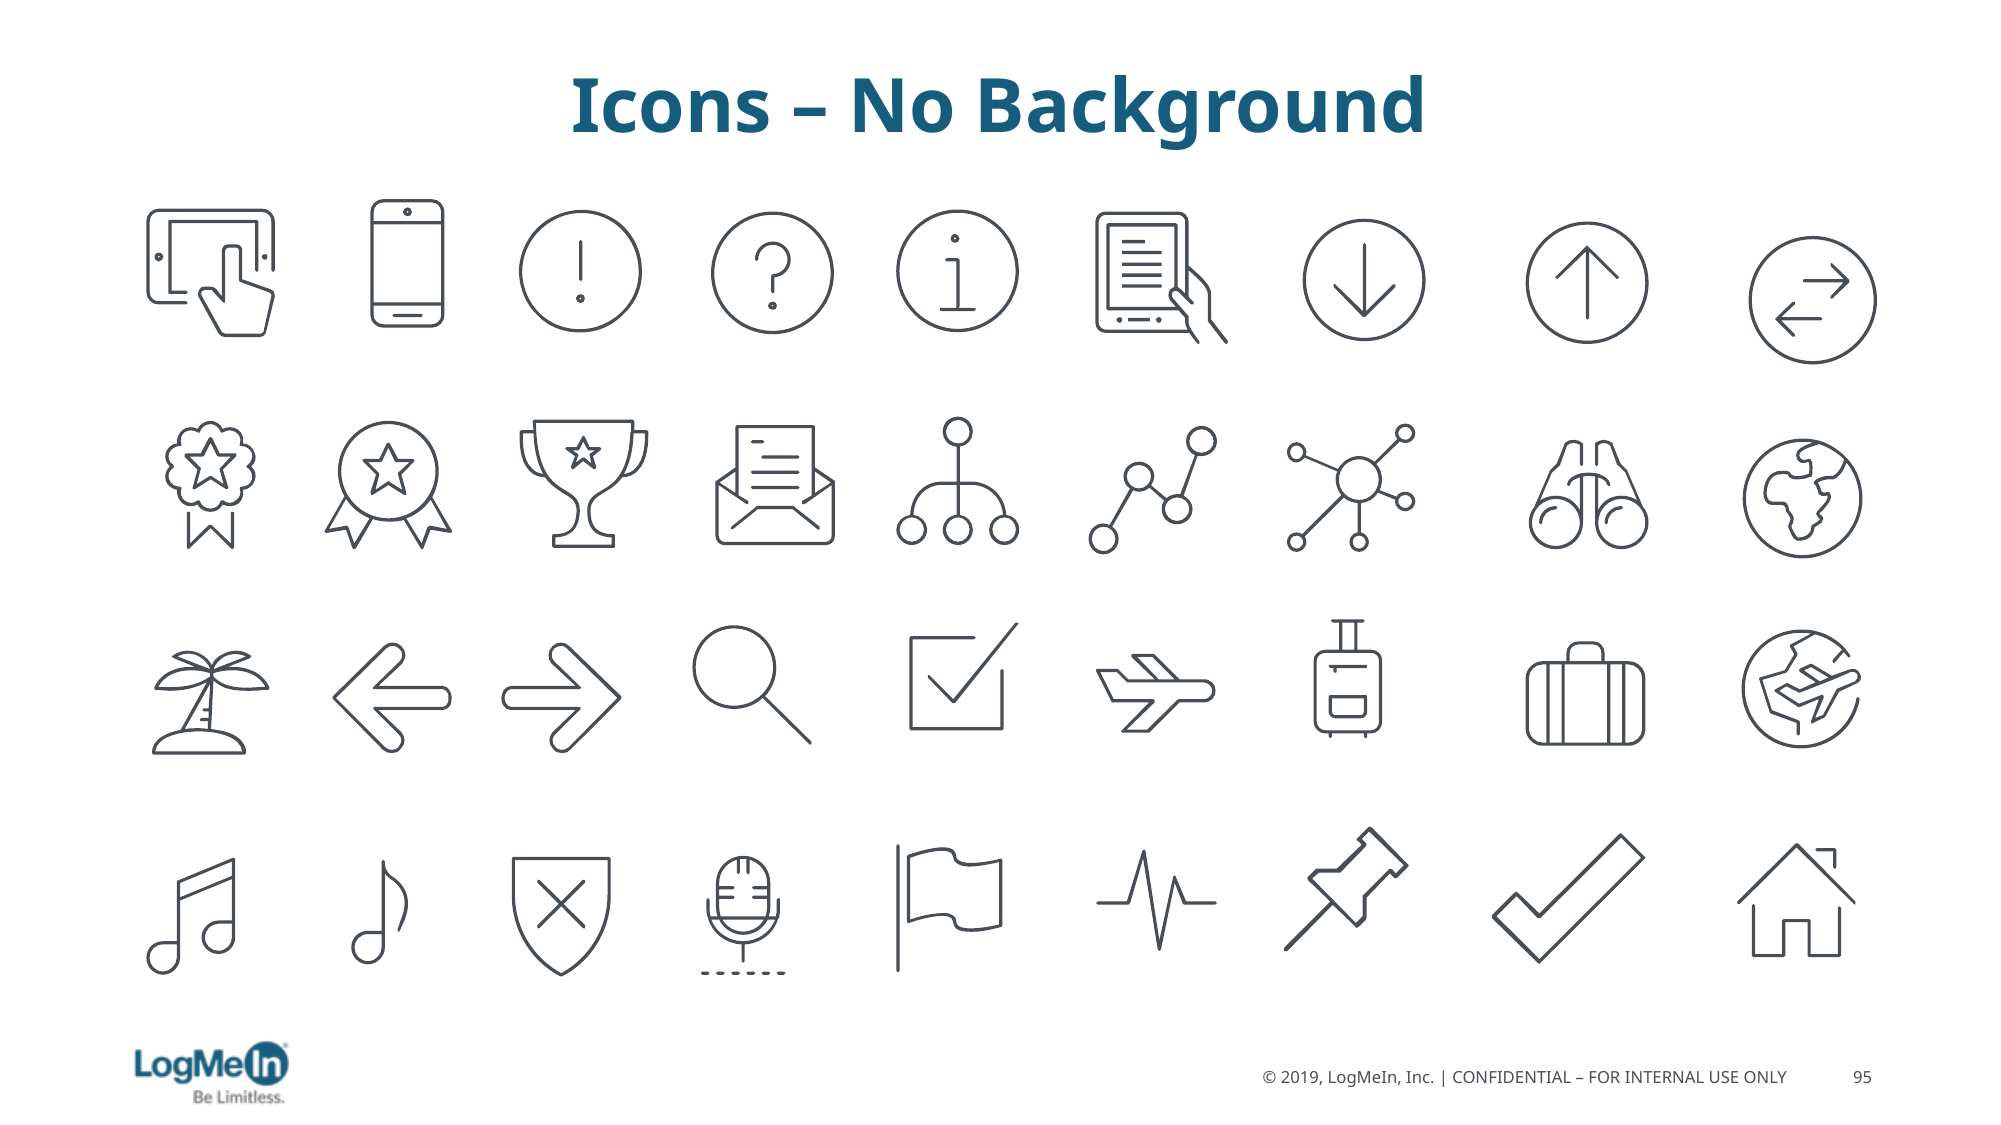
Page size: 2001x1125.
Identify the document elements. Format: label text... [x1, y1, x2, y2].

text_box [1095, 211, 1229, 344]
text_box [711, 211, 834, 335]
text_box [1741, 629, 1860, 749]
picture [125, 1037, 300, 1108]
text_box [511, 856, 611, 977]
text_box [1748, 235, 1878, 365]
text_box [896, 416, 1020, 546]
title Icons – No Background [137, 59, 1863, 254]
text_box [692, 625, 812, 745]
text_box [186, 511, 235, 550]
text_box [165, 420, 256, 512]
text_box [927, 622, 1019, 704]
text_box [1774, 663, 1862, 724]
text_box [518, 209, 642, 333]
text_box [324, 420, 452, 550]
text_box [151, 650, 270, 755]
text_box [1096, 653, 1216, 733]
text_box [1088, 425, 1217, 555]
text_box [1313, 619, 1383, 739]
text_box [746, 971, 756, 975]
text_box [519, 419, 649, 548]
text_box [715, 971, 725, 975]
text_box [761, 971, 771, 975]
text_box [1525, 641, 1646, 746]
text_box [1742, 438, 1863, 559]
text_box [700, 971, 710, 975]
text_box [906, 847, 1003, 932]
text_box [1737, 843, 1856, 905]
text_box [501, 642, 622, 754]
text_box [197, 244, 275, 338]
text_box [1283, 826, 1409, 952]
text_box [896, 844, 900, 973]
text_box [370, 199, 445, 328]
text_box [776, 971, 786, 975]
text_box [715, 425, 835, 546]
text_box [1491, 833, 1646, 964]
text_box [706, 855, 780, 963]
text_box [1528, 439, 1649, 550]
text_box [1096, 849, 1217, 952]
text_box [896, 209, 1019, 333]
text_box [332, 642, 452, 754]
text_box [351, 859, 408, 965]
text_box [1302, 218, 1426, 342]
text_box [909, 636, 1004, 731]
text_box [146, 208, 275, 305]
text_box [1751, 903, 1842, 958]
text_box [1286, 423, 1416, 552]
text_box [1525, 221, 1649, 344]
text_box [146, 857, 236, 975]
